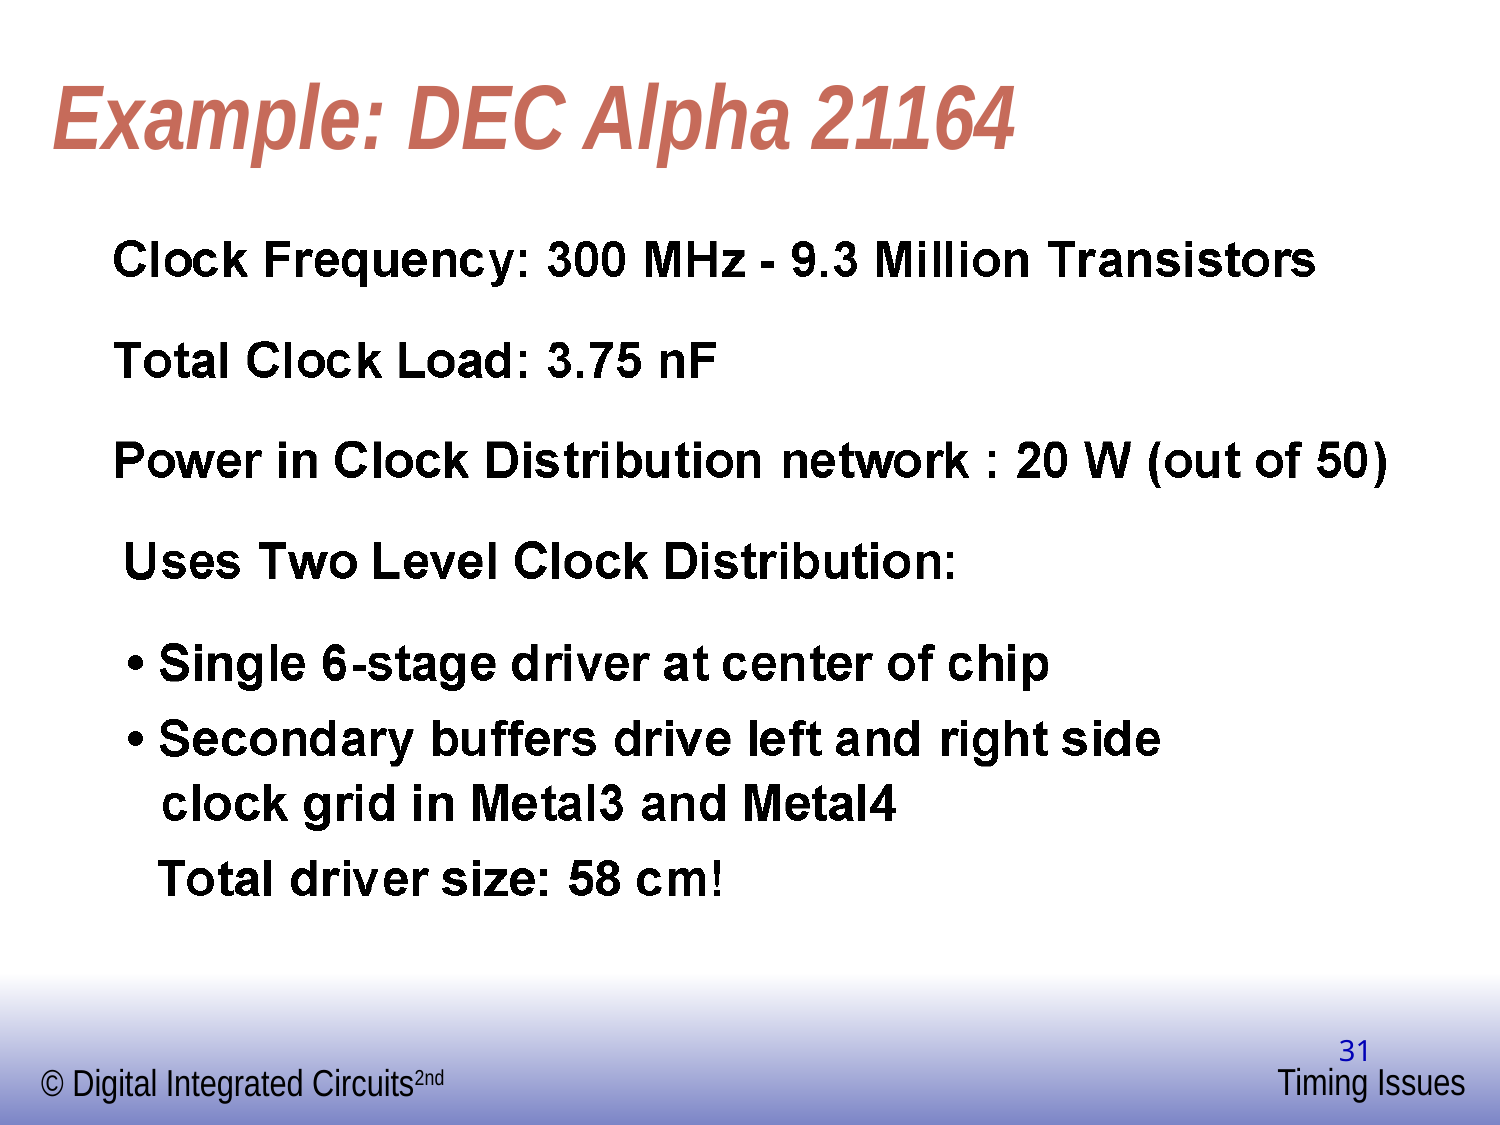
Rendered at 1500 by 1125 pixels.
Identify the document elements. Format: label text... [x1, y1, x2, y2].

slide_number ‹#› [1074, 1025, 1388, 1100]
title Example: DEC Alpha 21164 [37, 37, 1463, 175]
picture [110, 229, 1393, 908]
